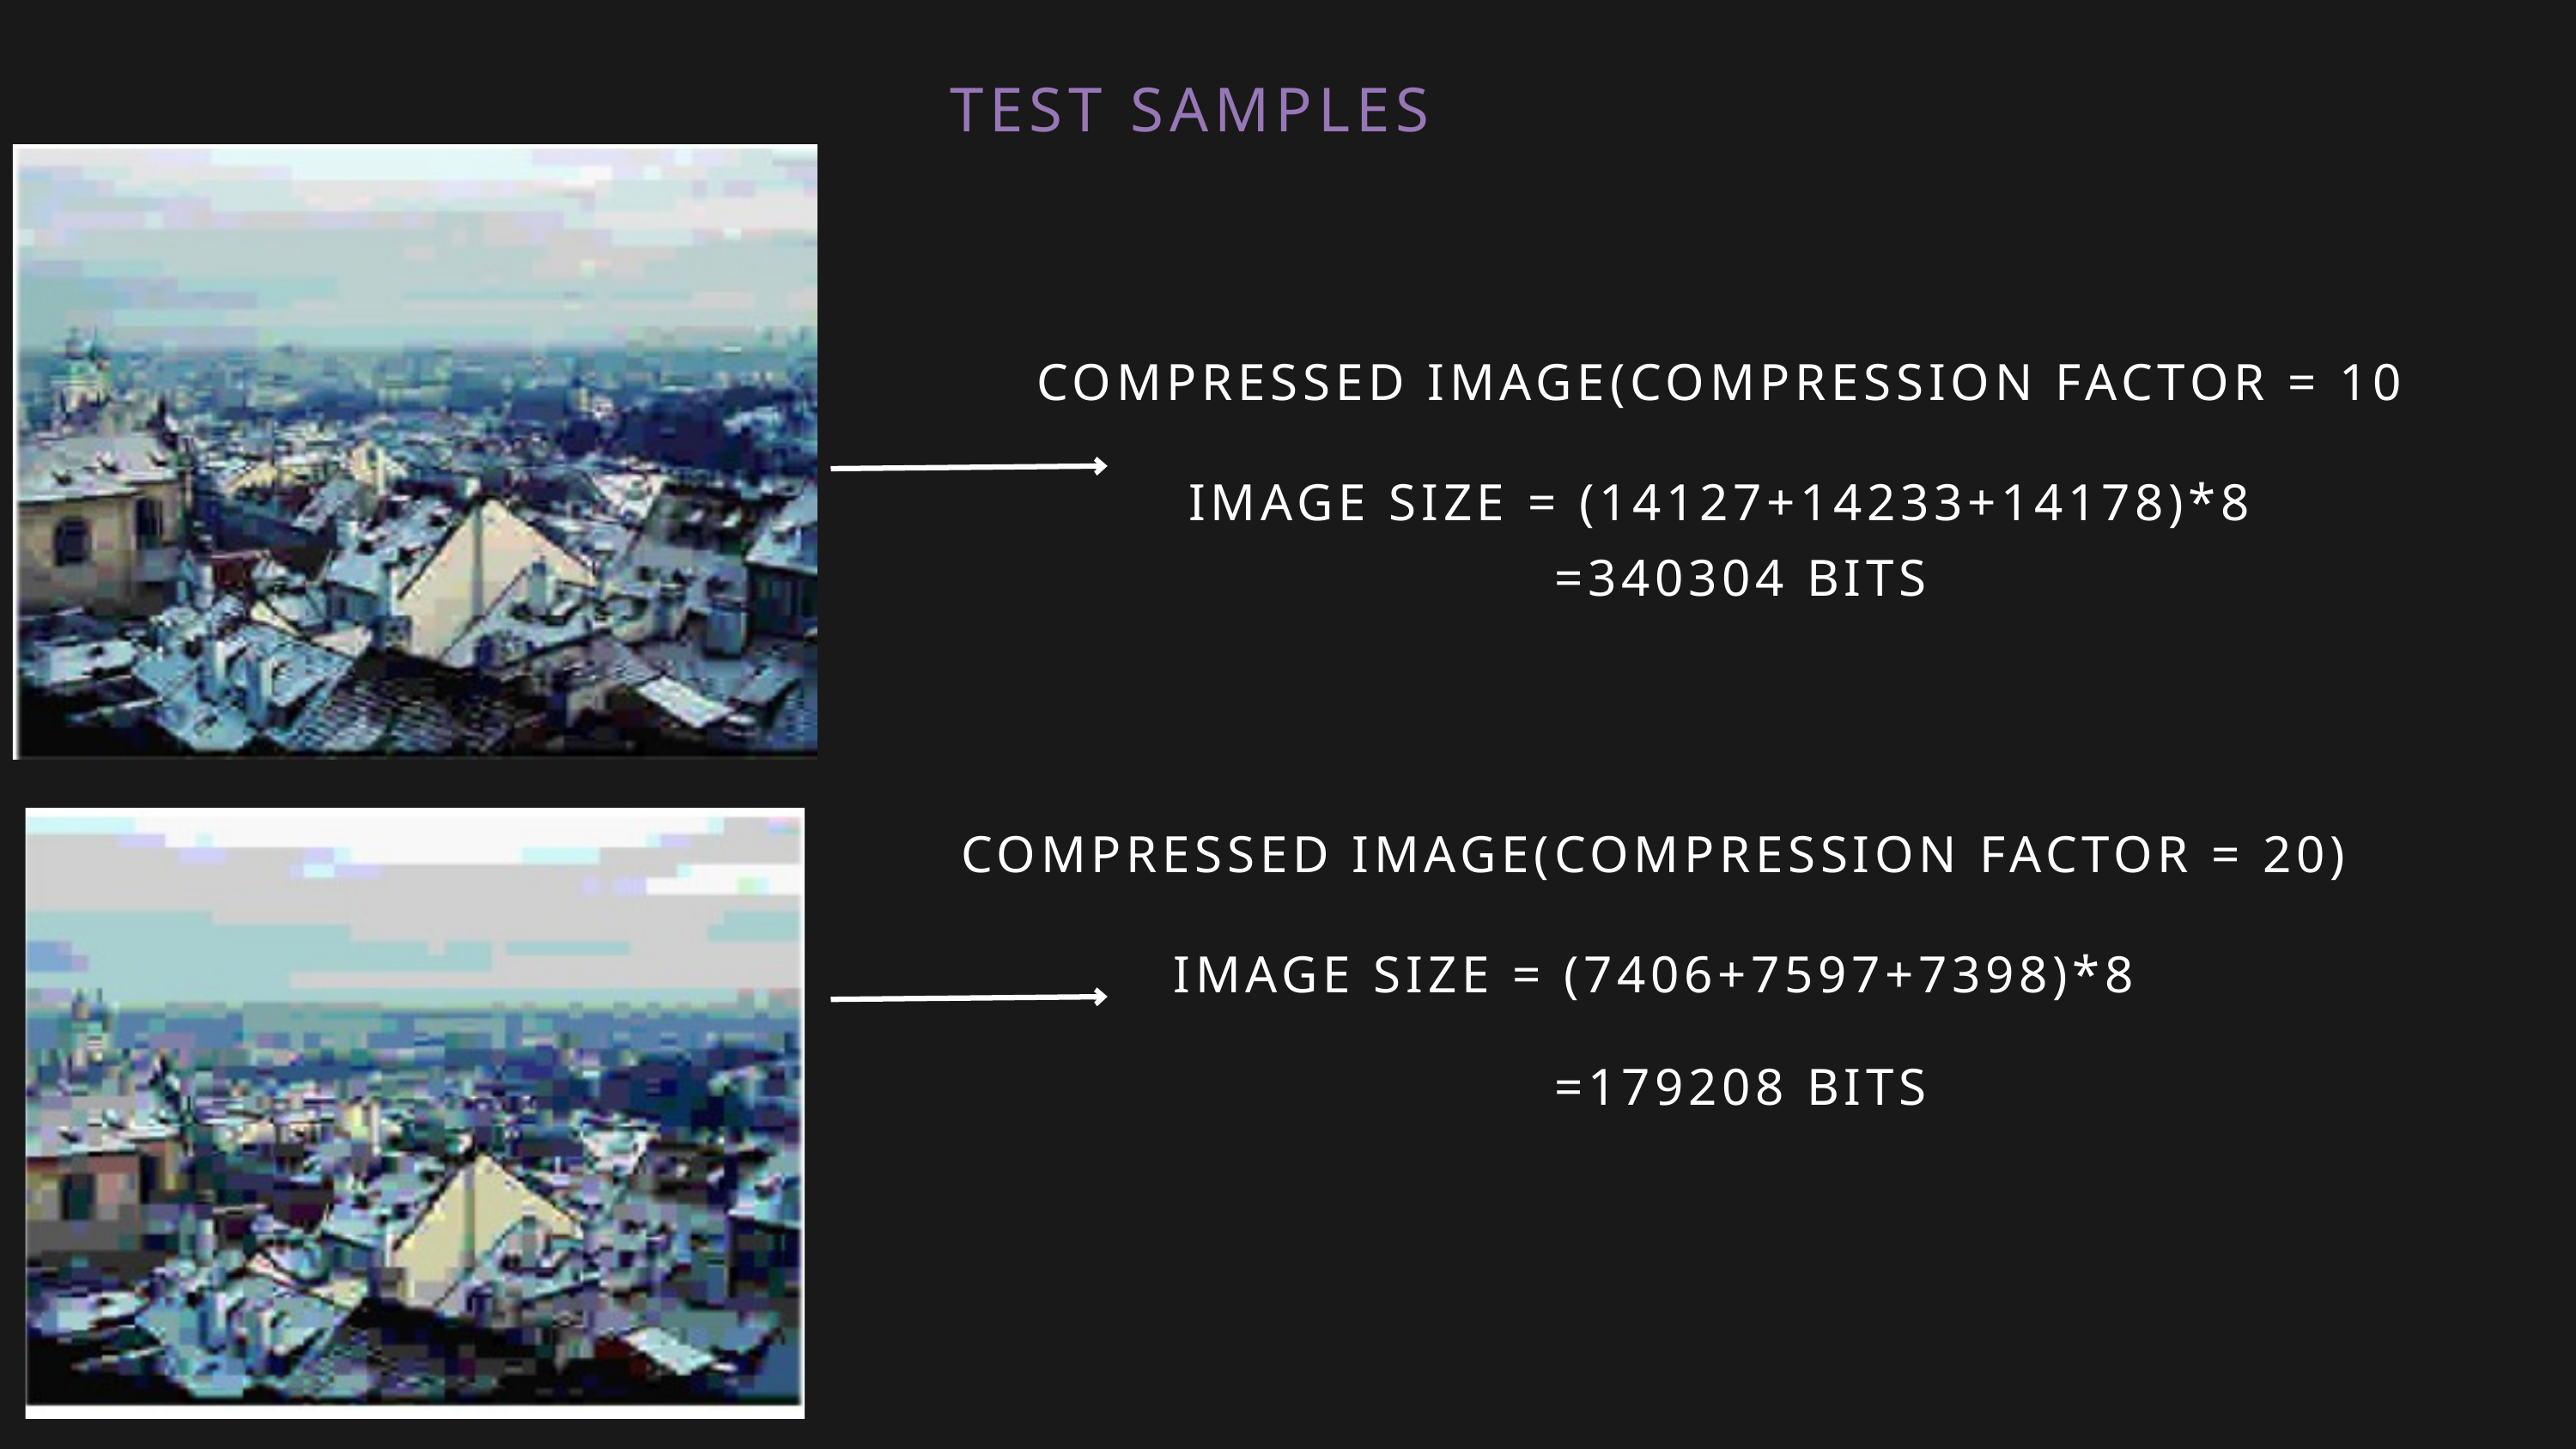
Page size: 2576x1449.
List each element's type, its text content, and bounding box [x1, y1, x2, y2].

text_box COMPRESSED IMAGE(COMPRESSION FACTOR = 10 IMAGE SIZE = (14127+14233+14178)*8 [1008, 350, 2432, 591]
text_box TEST SAMPLES [931, 70, 1449, 144]
text_box =179208 BITS [1541, 1054, 1941, 1115]
text_box COMPRESSED IMAGE(COMPRESSION FACTOR = 20) IMAGE SIZE = (7406+7597+7398)*8 [931, 822, 2378, 1003]
text_box =340304 BITS [1541, 546, 1941, 607]
text_box [12, 144, 817, 760]
text_box [25, 808, 805, 1420]
